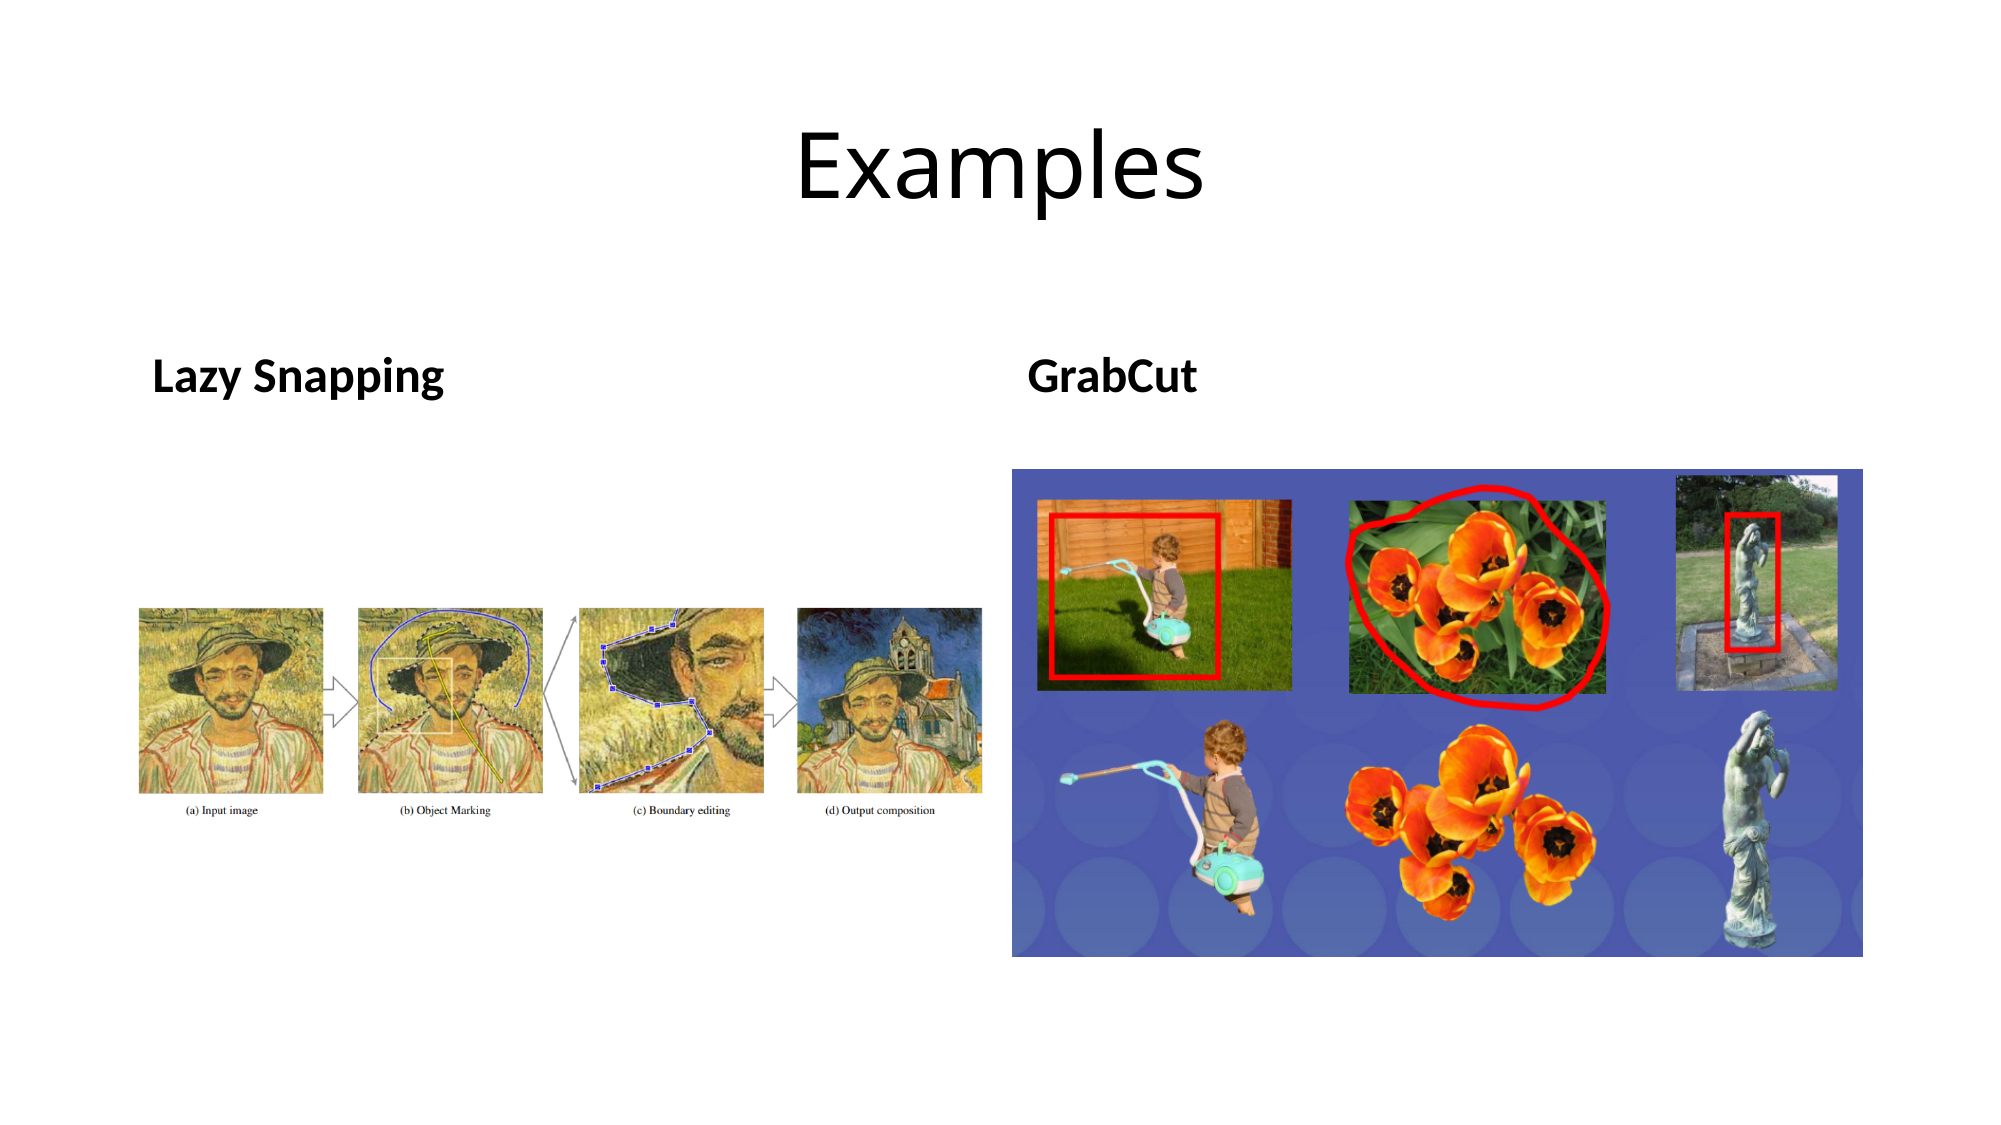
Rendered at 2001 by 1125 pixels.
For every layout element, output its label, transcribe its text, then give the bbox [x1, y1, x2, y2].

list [1012, 469, 1863, 958]
list Lazy Snapping [137, 275, 984, 411]
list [137, 606, 984, 820]
list GrabCut [1012, 275, 1863, 411]
title Examples [137, 59, 1863, 278]
